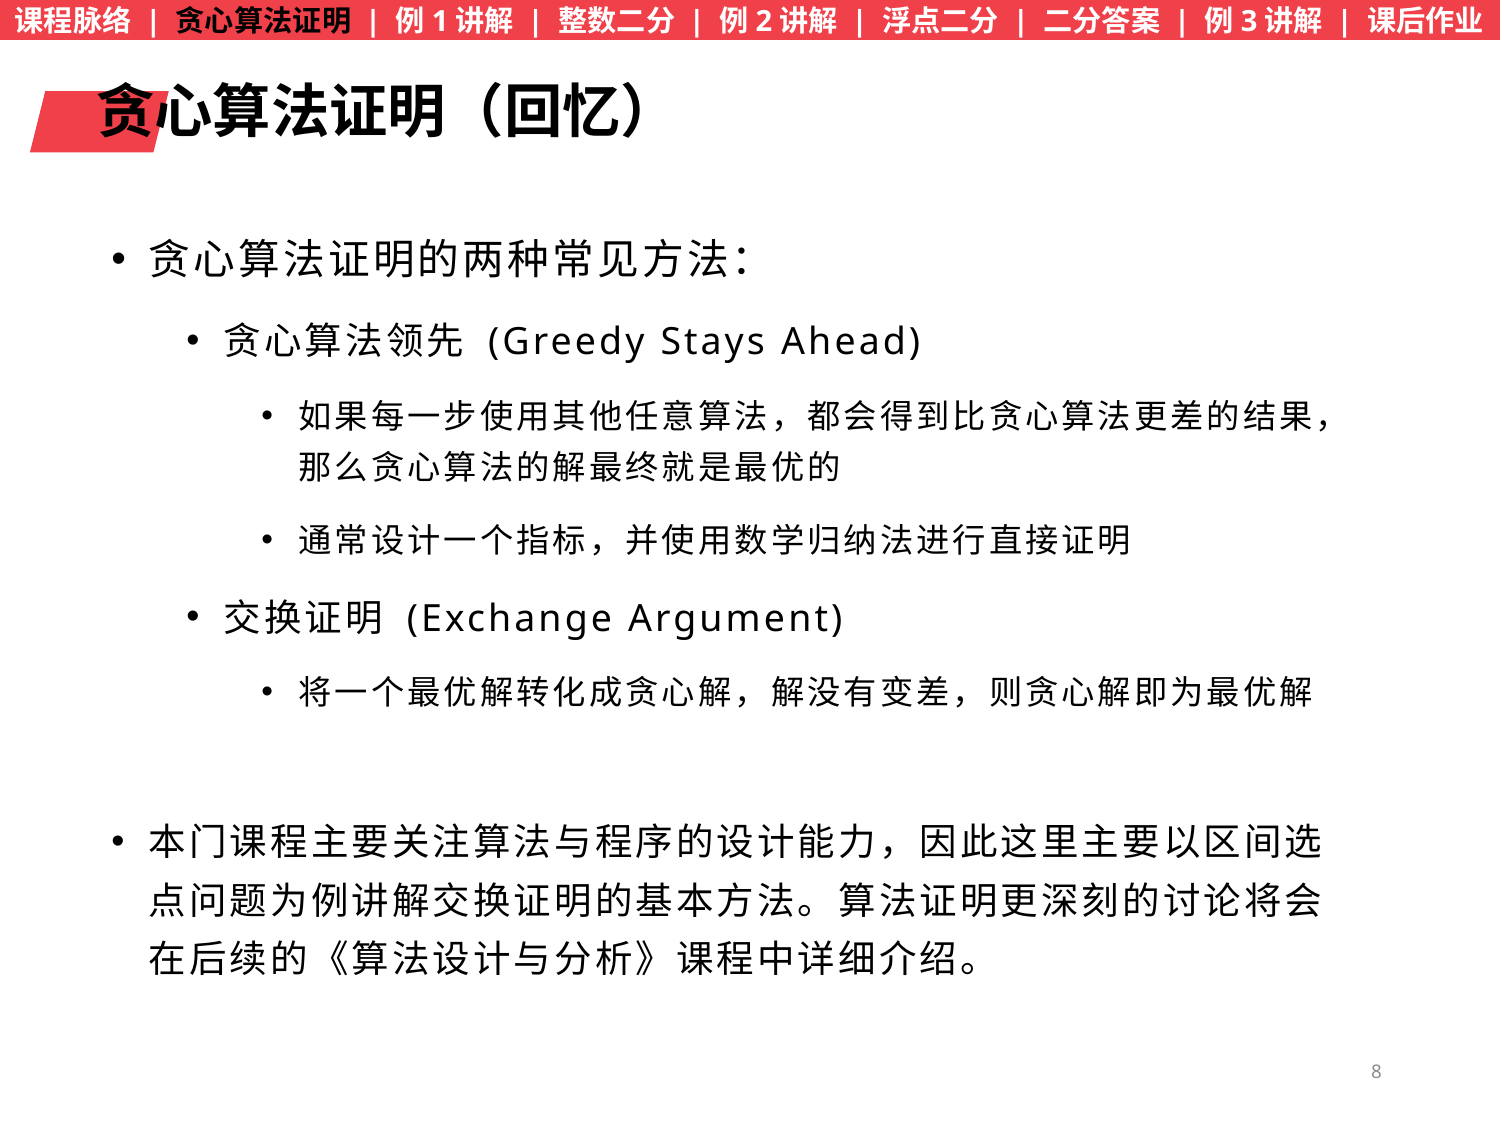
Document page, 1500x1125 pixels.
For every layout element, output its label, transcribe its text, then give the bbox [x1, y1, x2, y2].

slide_number 8 [1059, 1042, 1397, 1103]
text_box 课程脉络 | 贪心算法证明 | 例1讲解 | 整数二分 | 例2讲解 | 浮点二分 | 二分答案 | 例3讲解 | 课后作业 [0, 0, 1500, 41]
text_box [29, 66, 1246, 153]
text_box 贪心算法证明的两种常见方法： 贪心算法领先 (Greedy Stays Ahead) 如果每一步使用其他任意算法，都会得到比贪心算法更差的结果，那么贪心算法的解最终就是最优的 通常设计一个指标，并使用数学归纳法进行直接证明 交换证明 (Exchange Argument) 将一个最优解转化成贪心解，解没有变差，则贪心解即为最优解 本门课程主要关注算法与程序的设计能力，因此这里主要以区间选点问题为例讲解交换证明的基本方法。算法证明更深刻的讨论将会在后续的《算法设计与分析》课程中详细介绍。 [94, 217, 1359, 1059]
